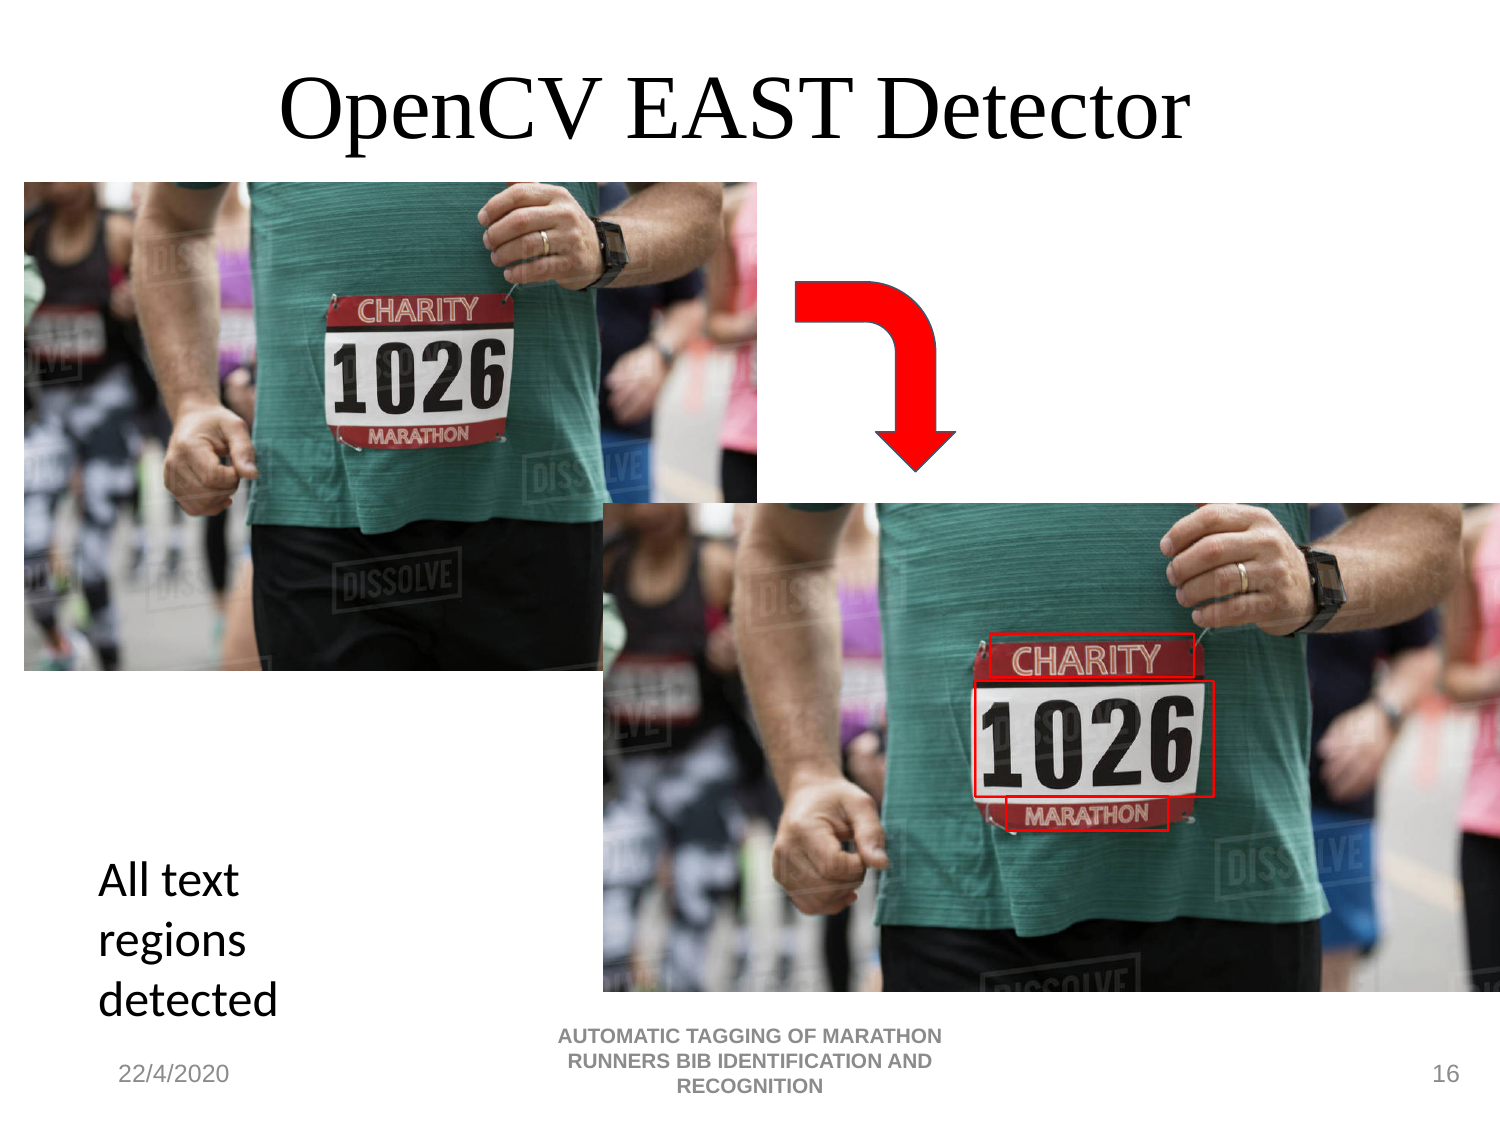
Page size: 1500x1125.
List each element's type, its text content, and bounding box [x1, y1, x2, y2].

text_box All text regions detected [83, 831, 327, 944]
title OpenCV EAST Detector [91, 45, 1380, 158]
text_box [795, 281, 956, 472]
footer AUTOMATIC TAGGING OF MARATHON RUNNERS BIB IDENTIFICATION AND RECOGNITION [496, 1042, 1004, 1103]
picture [24, 182, 1500, 992]
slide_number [103, 1042, 441, 1103]
slide_number 16 [1125, 1042, 1475, 1103]
